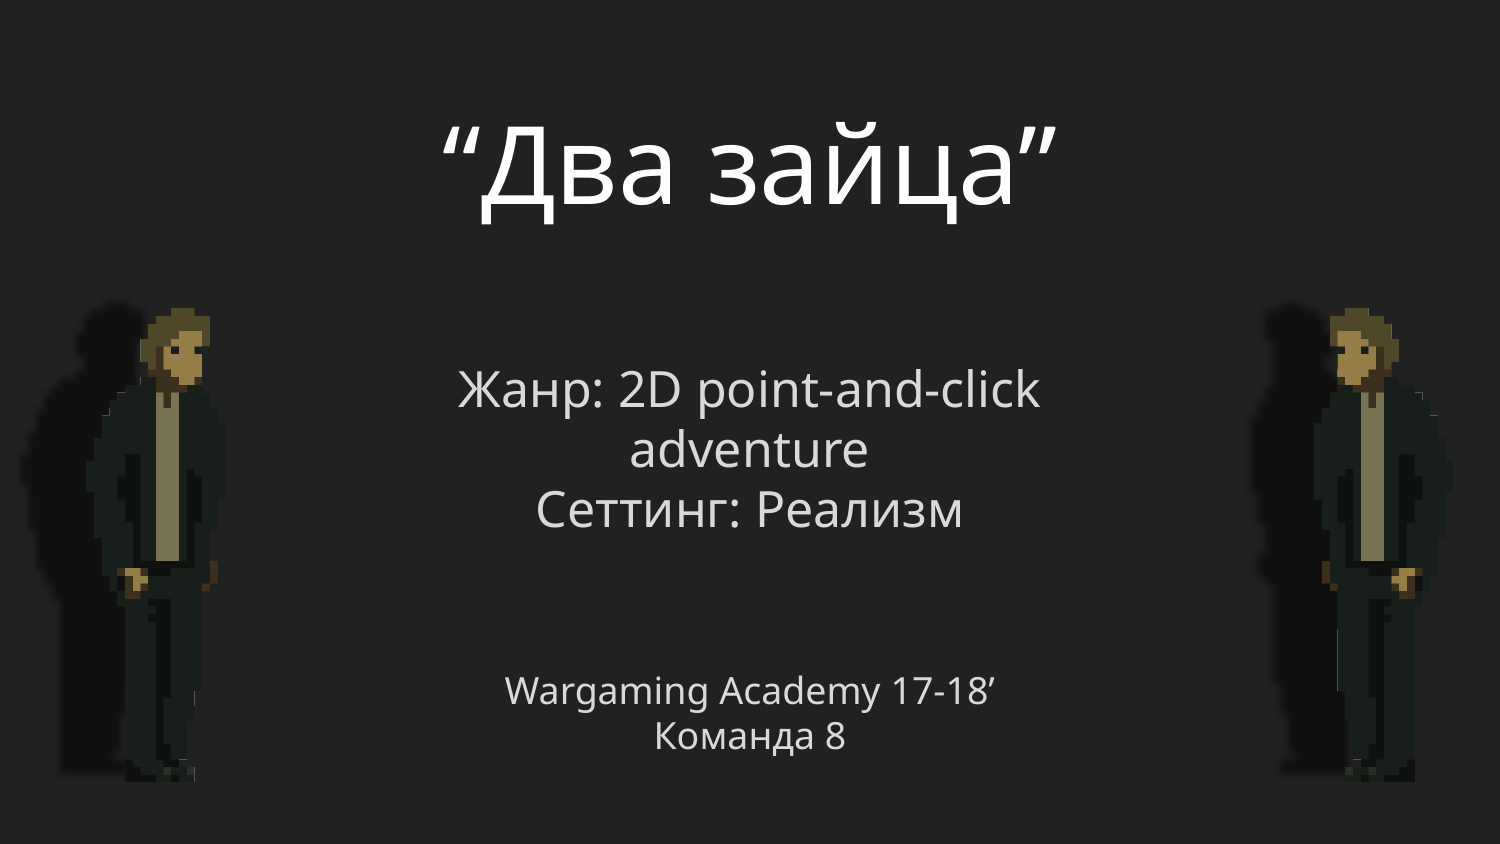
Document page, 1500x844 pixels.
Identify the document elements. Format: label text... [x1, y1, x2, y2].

title “Два зайца” [206, 79, 1294, 242]
picture [86, 308, 225, 782]
text_box Wargaming Academy 17-18’ Команда 8 [450, 652, 1050, 782]
text_box Жанр: 2D point-and-click adventure Сеттинг: Реализм [317, 342, 1183, 568]
picture [1314, 308, 1453, 782]
